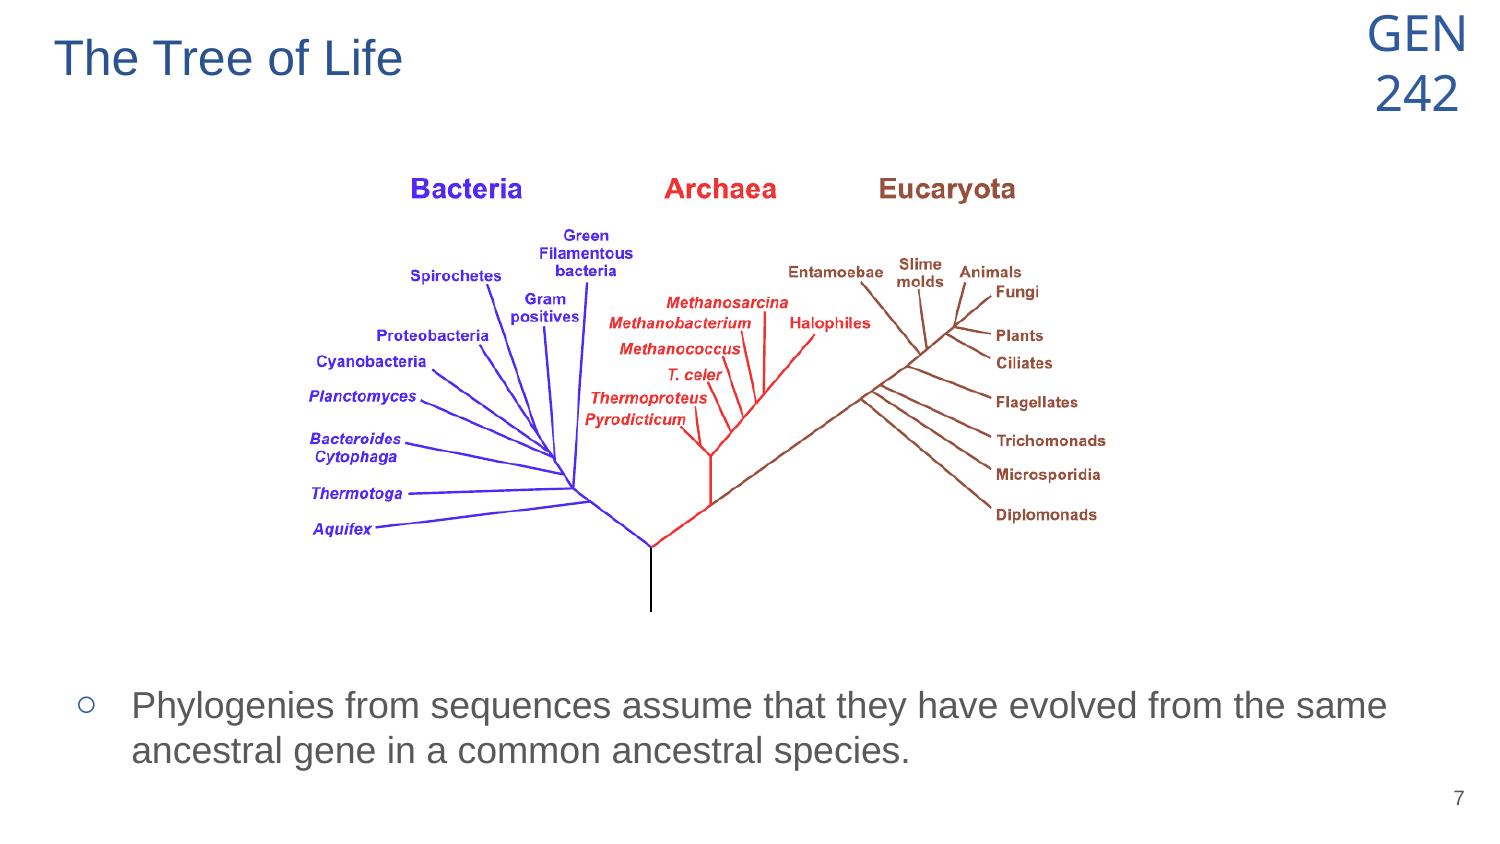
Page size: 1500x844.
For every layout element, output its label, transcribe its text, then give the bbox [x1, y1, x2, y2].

text_box Phylogenies from sequences assume that they have evolved from the same ancestral gene in a common ancestral species. [41, 665, 1472, 743]
picture [282, 164, 1126, 625]
title The Tree of Life [38, 10, 1437, 105]
slide_number ‹#› [1389, 764, 1480, 830]
